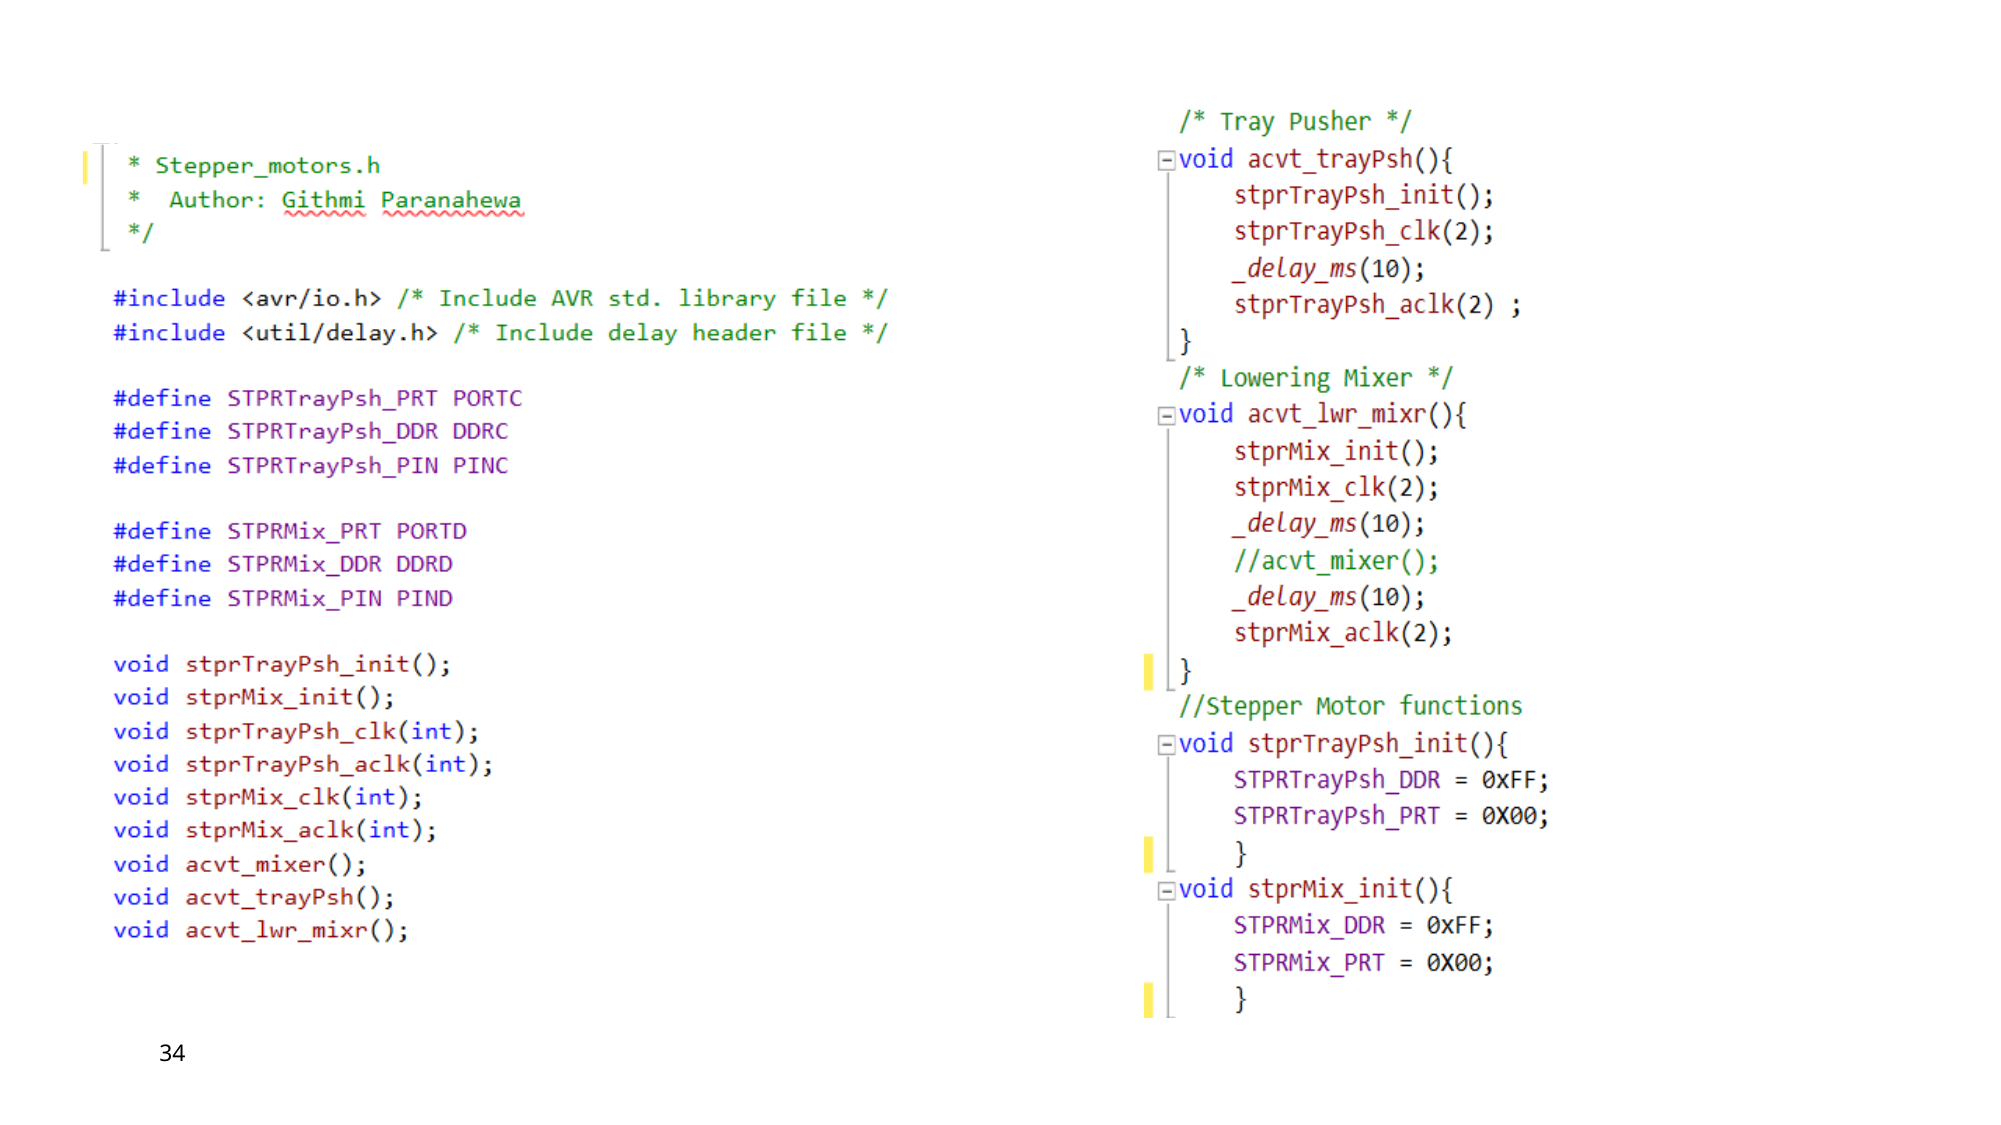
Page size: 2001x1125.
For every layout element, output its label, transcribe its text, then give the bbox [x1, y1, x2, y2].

picture [1143, 84, 1894, 1018]
slide_number 34 [159, 1038, 246, 1080]
picture [82, 143, 1018, 959]
